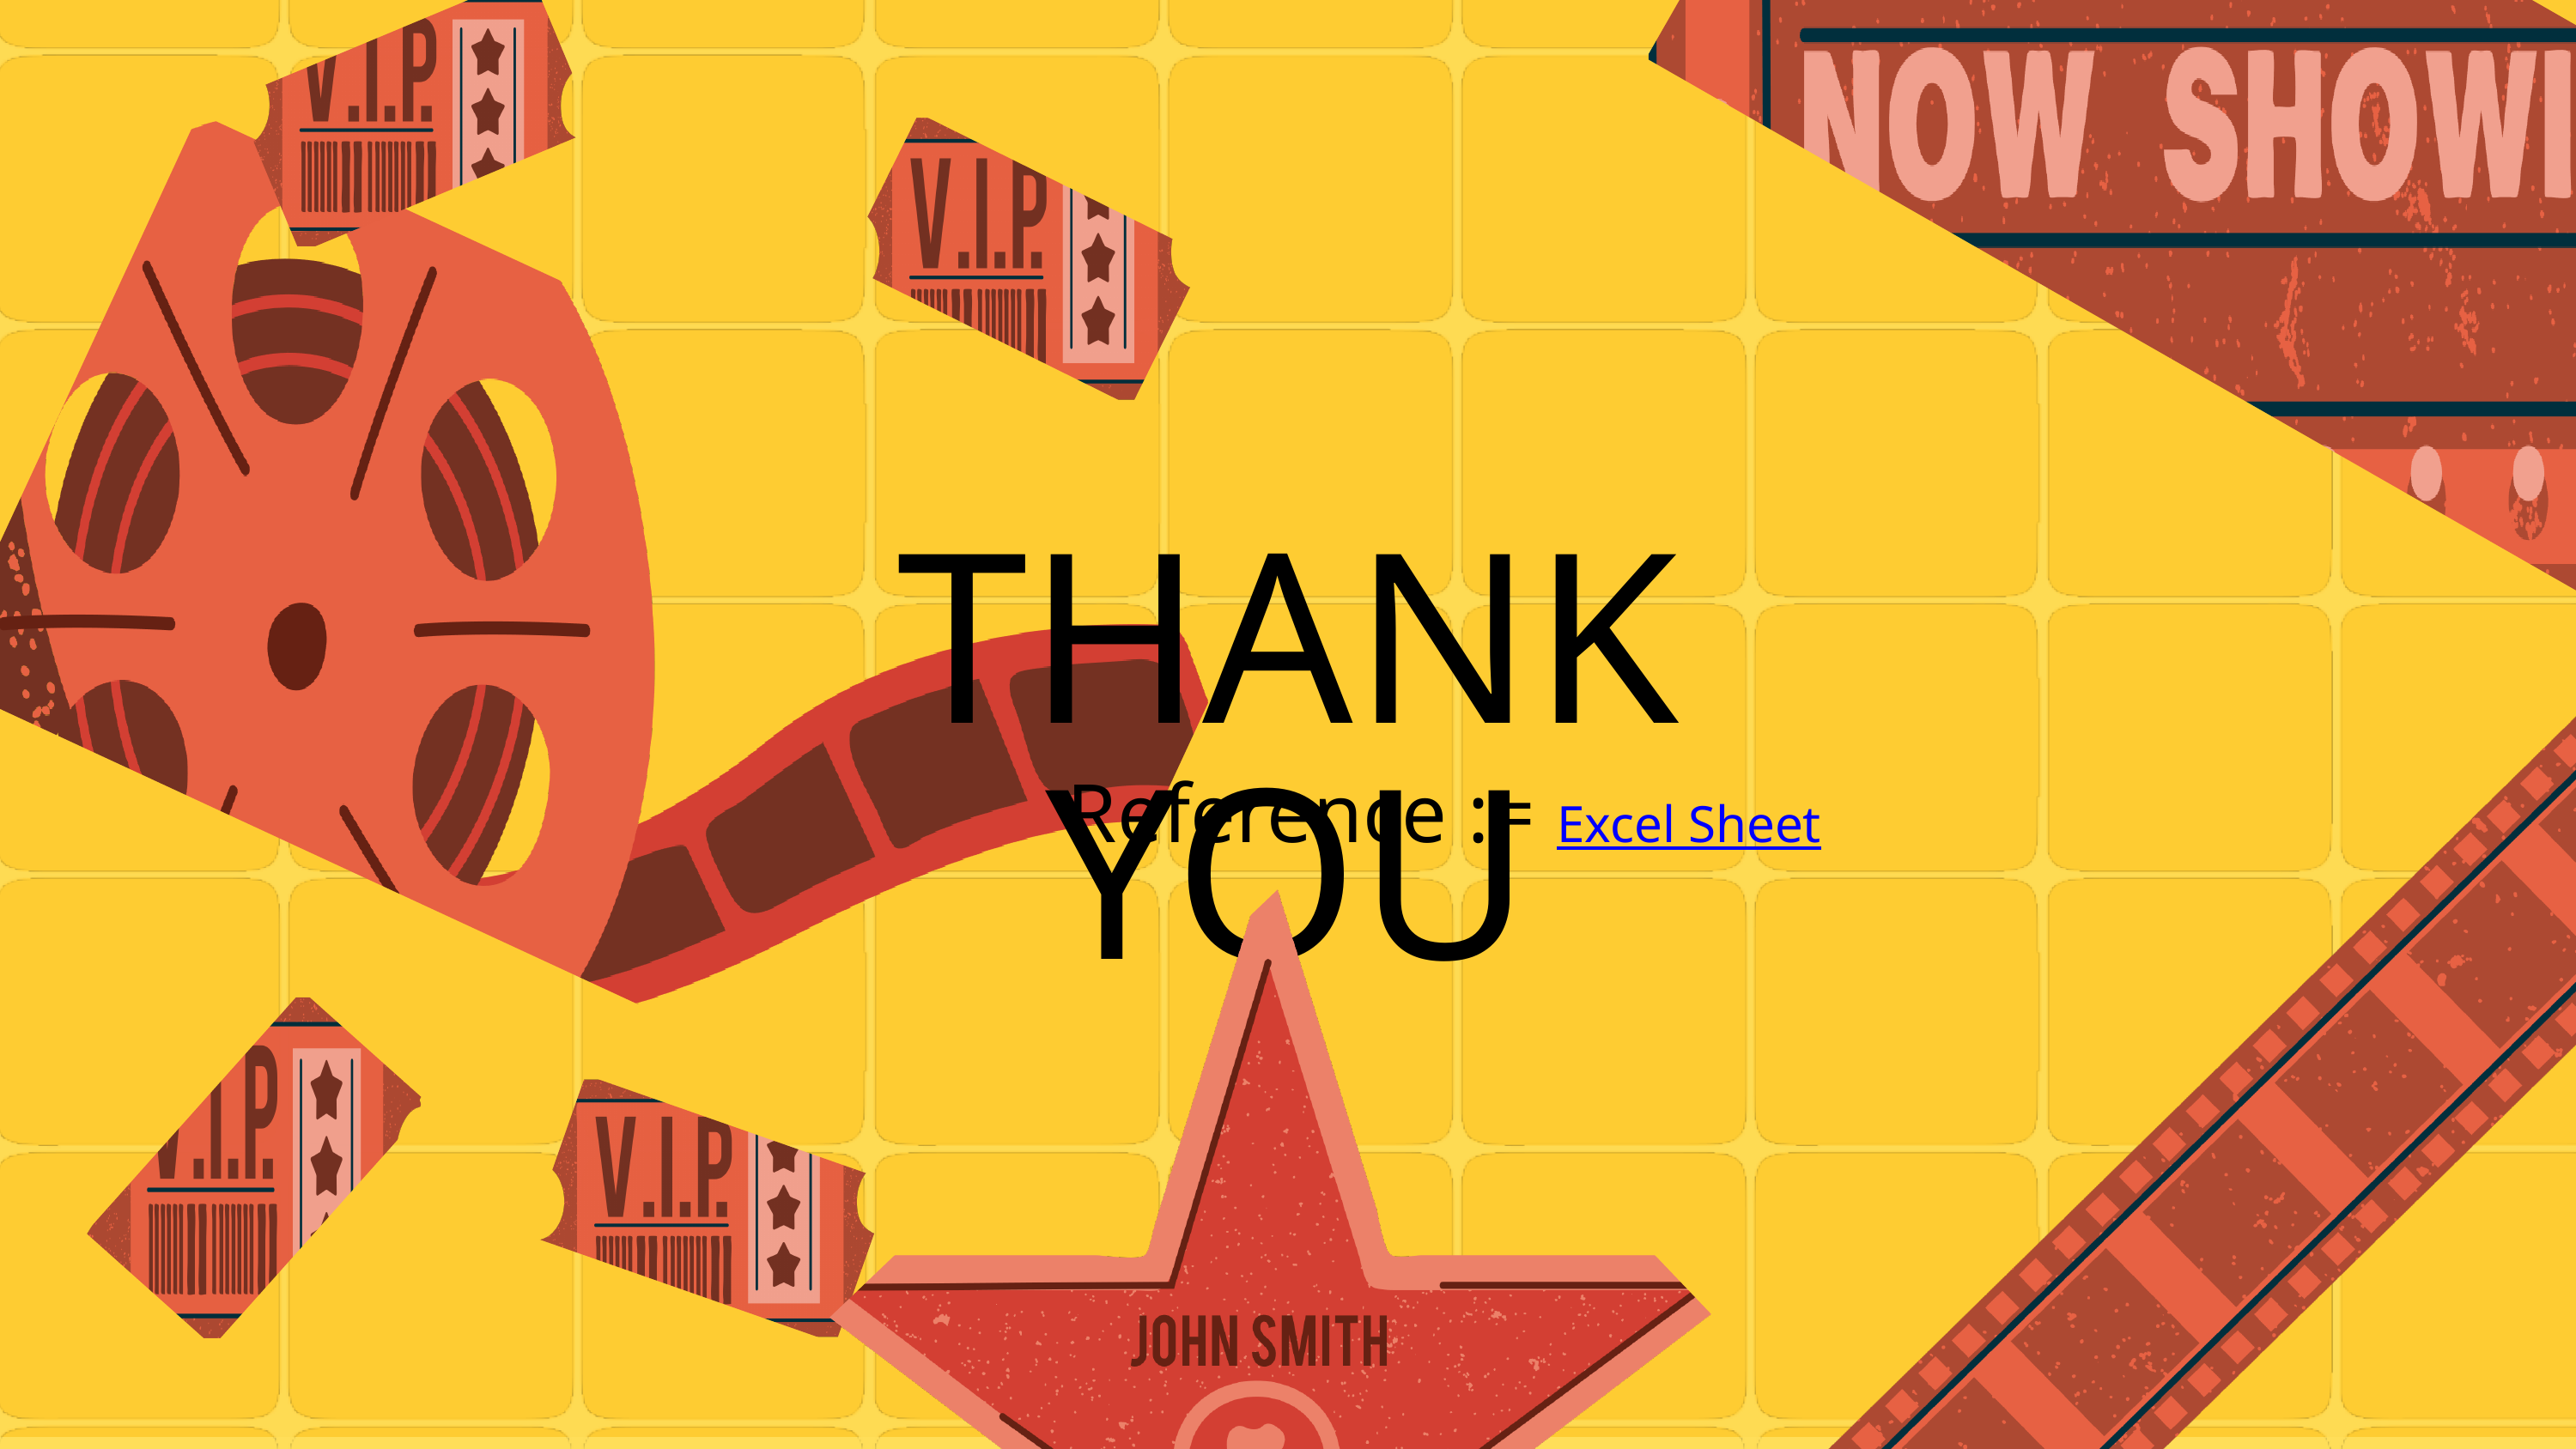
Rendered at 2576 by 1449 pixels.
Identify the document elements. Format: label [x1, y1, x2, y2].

text_box [1675, 1443, 2576, 1449]
text_box [823, 1444, 1675, 1449]
text_box [0, 1444, 827, 1449]
text_box [0, 0, 2576, 1437]
